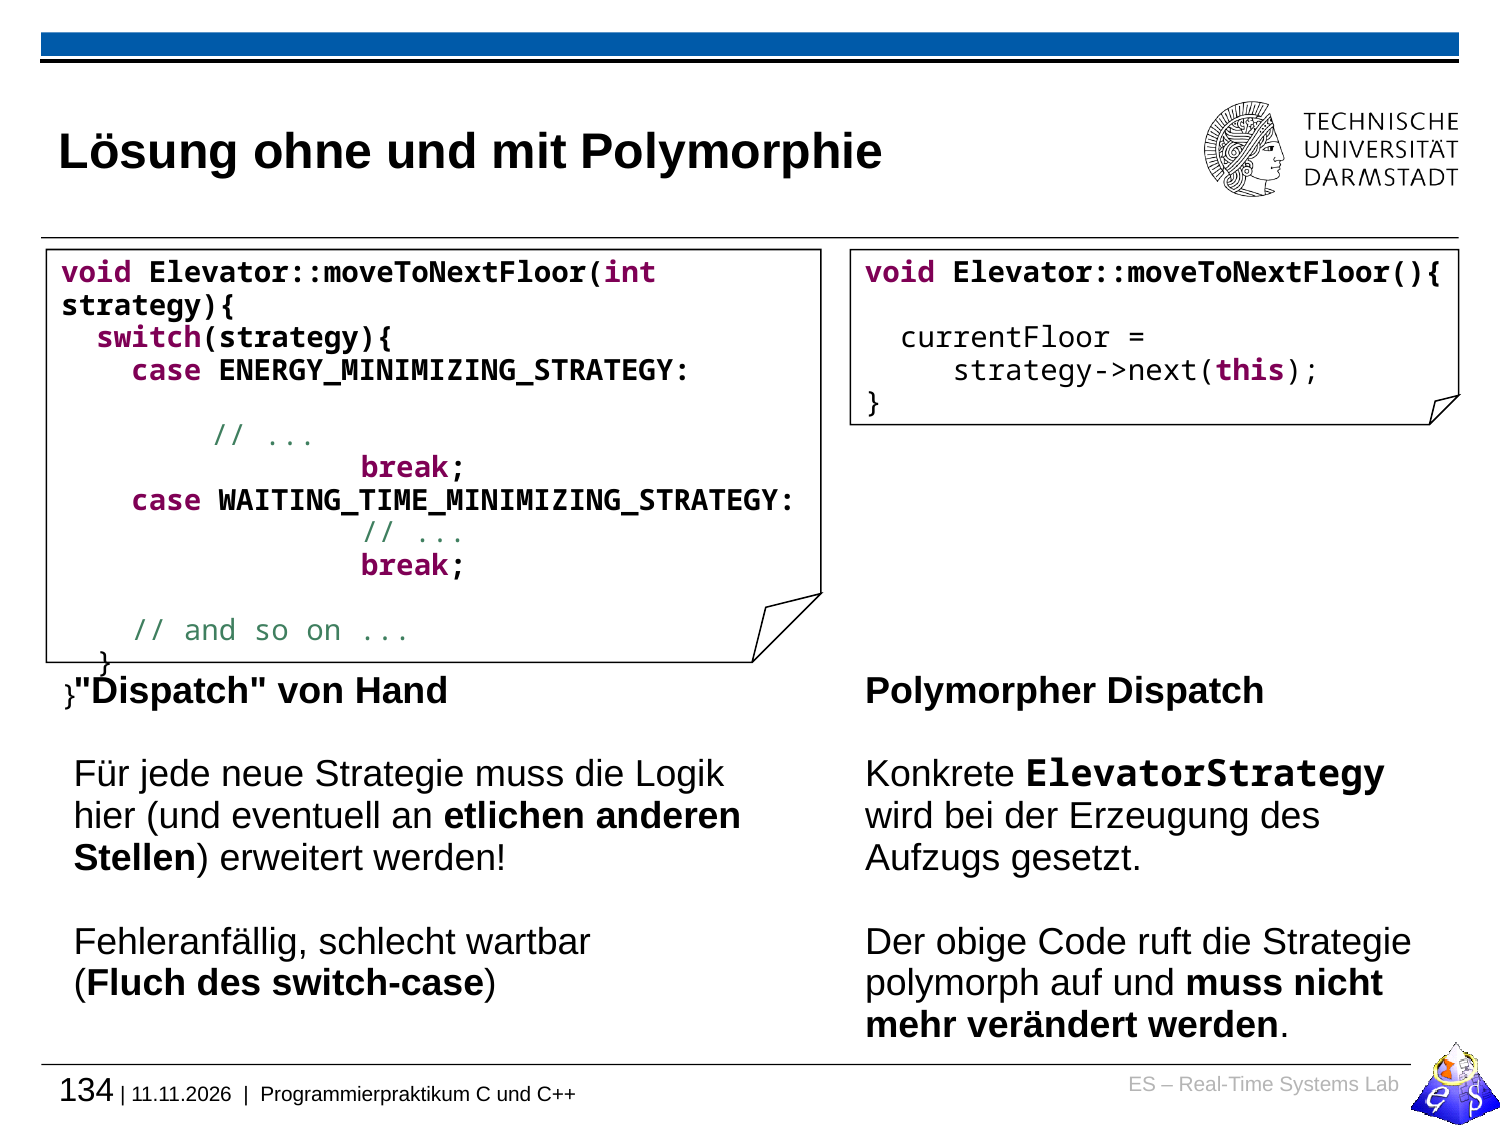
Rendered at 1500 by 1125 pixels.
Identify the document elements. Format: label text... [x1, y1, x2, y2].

picture [1411, 1041, 1500, 1125]
text_box "Dispatch" von Hand Für jede neue Strategie muss die Logik hier (und eventuell an etlichen anderen Stellen) erweitert werden! Fehleranfällig, schlecht wartbar (Fluch des switch-case) [58, 662, 798, 1054]
text_box Polymorpher Dispatch Konkrete ElevatorStrategy wird bei der Erzeugung des Aufzugs gesetzt. Der obige Code ruft die Strategie polymorph auf und muss nicht mehr verändert werden. [850, 662, 1471, 1054]
picture [1187, 84, 1483, 214]
text_box void Elevator::moveToNextFloor(){ currentFloor = strategy->next(this); } [850, 249, 1459, 425]
text_box void Elevator::moveToNextFloor(int strategy){ switch(strategy){ case ENERGY_MINIMIZING_STRATEGY: // ... break; case WAITING_TIME_MINIMIZING_STRATEGY: // ... break; // and so on ... } } [46, 249, 821, 663]
title Lösung ohne und mit Polymorphie [58, 80, 1187, 218]
